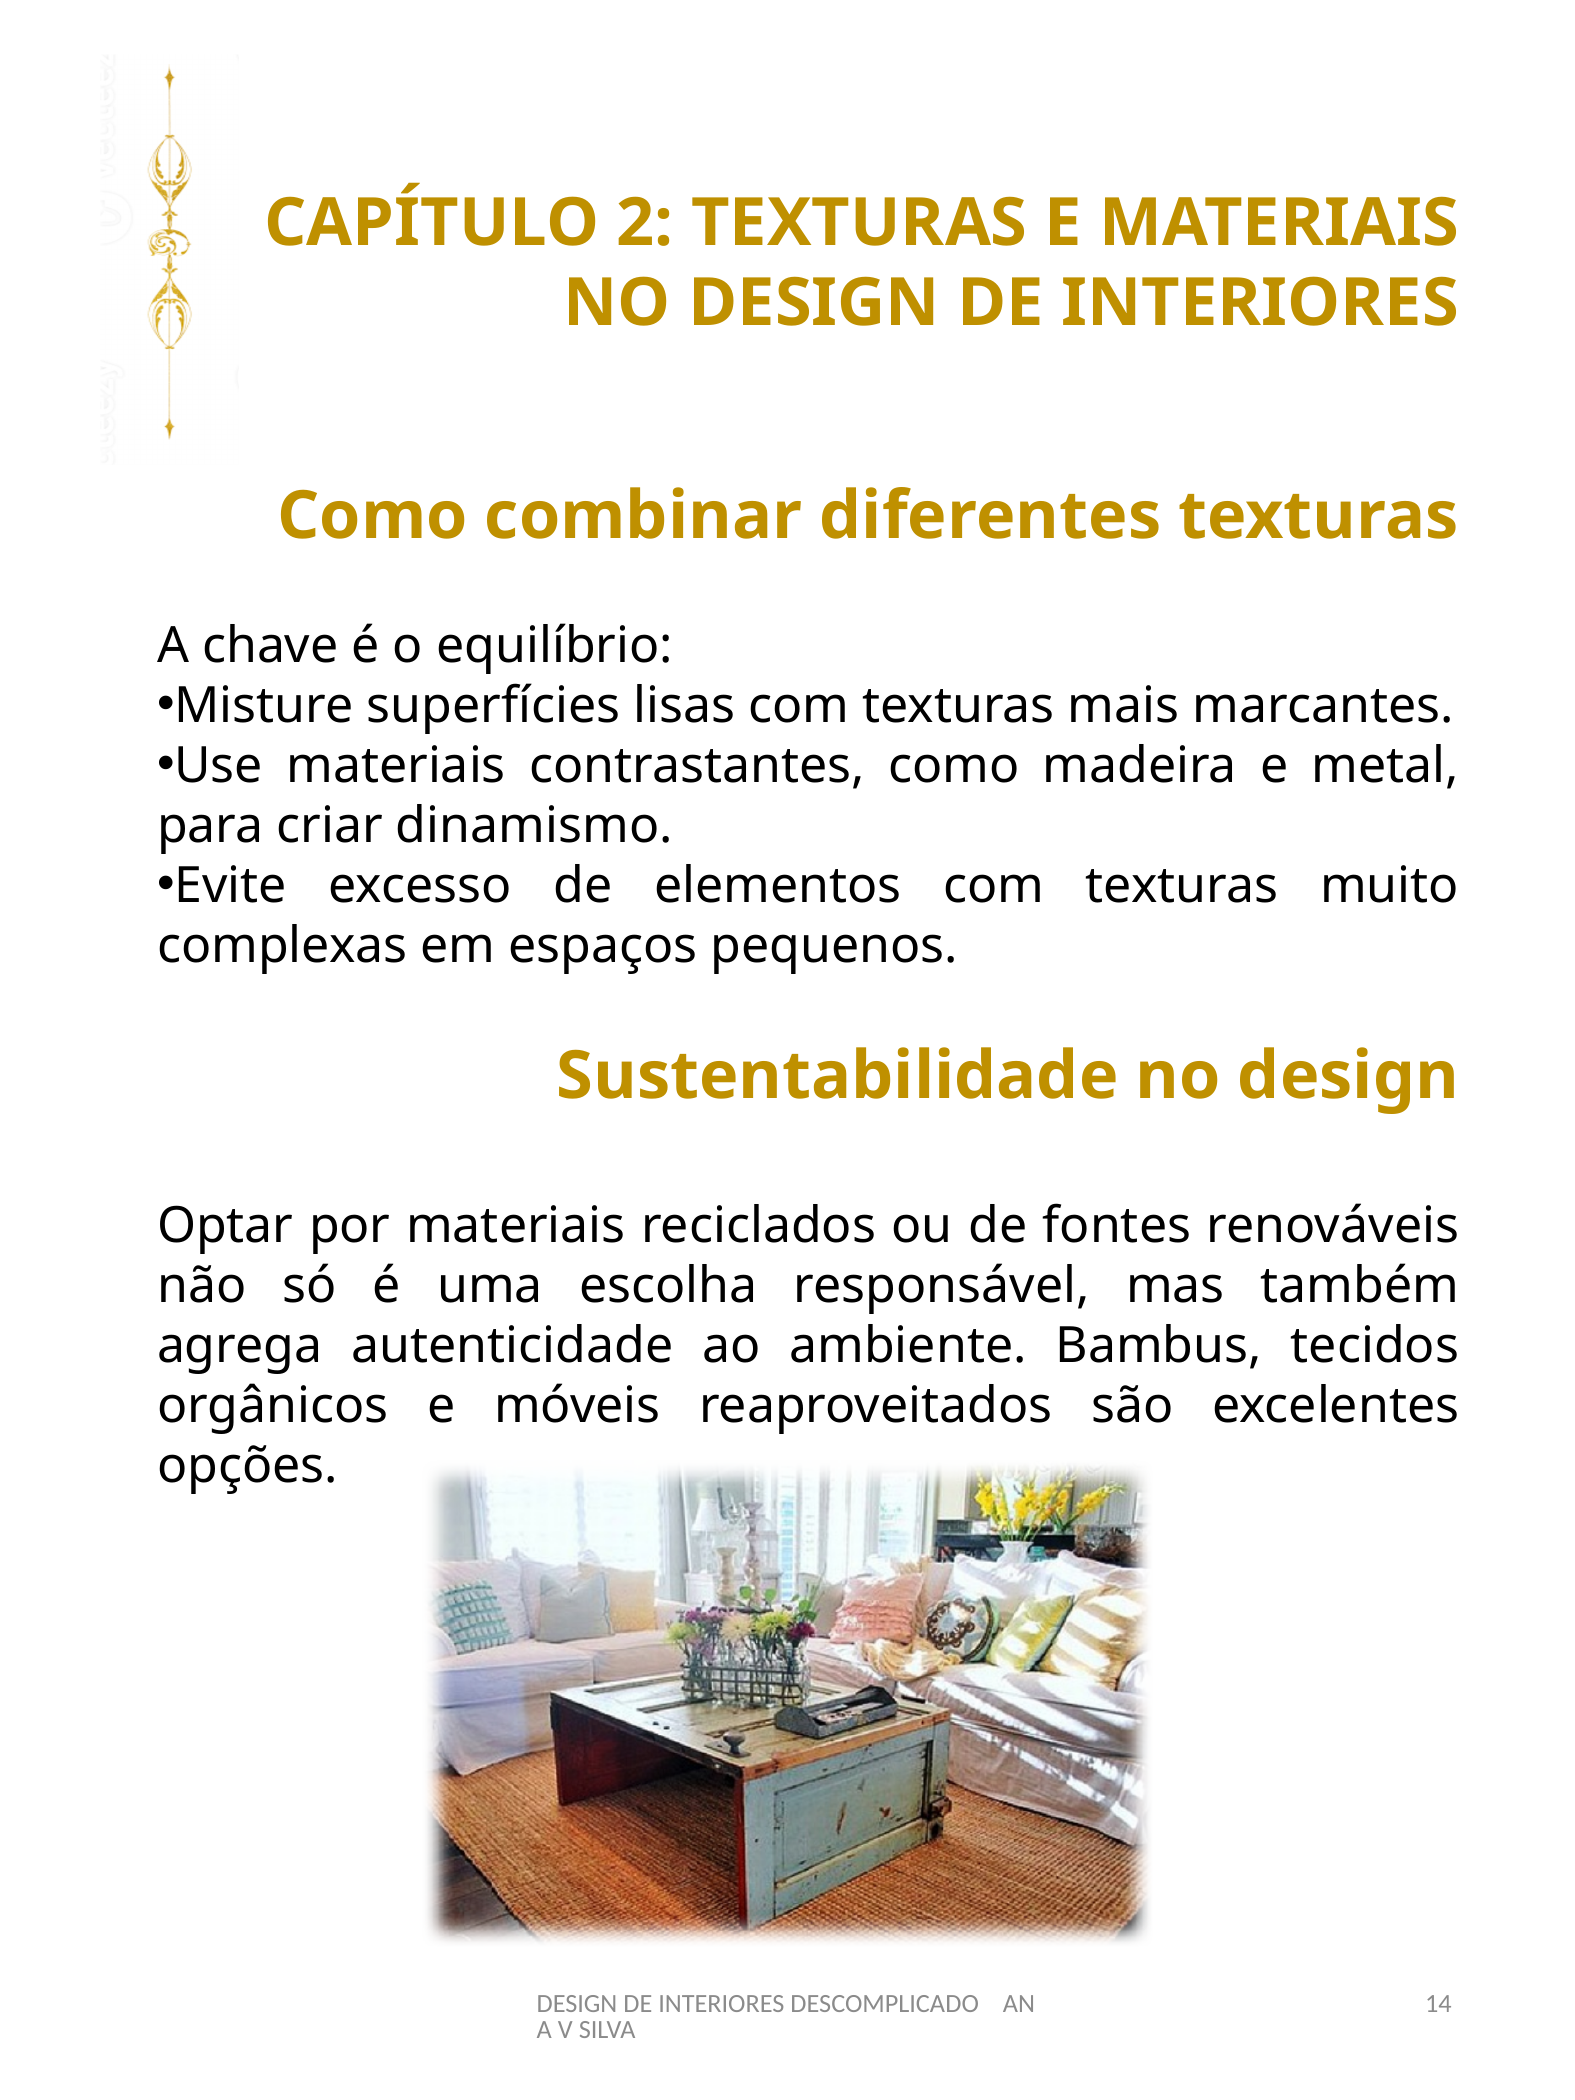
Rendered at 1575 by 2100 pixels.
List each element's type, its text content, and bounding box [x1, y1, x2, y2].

picture [421, 1460, 1153, 1947]
picture [0, 55, 375, 464]
text_box CAPÍTULO 2: TEXTURAS E MATERIAIS NO DESIGN DE INTERIORES [239, 171, 1475, 346]
footer DESIGN DE INTERIORES DESCOMPLICADO ANA V SILVA [521, 1947, 1054, 2059]
slide_number 14 [1112, 1946, 1467, 2059]
text_box Como combinar diferentes texturas A chave é o equilíbrio: Misture superfícies lisas com texturas mais marcantes. Use materiais contrastantes, como madeira e metal, para criar dinamismo. Evite excesso de elementos com texturas muito complexas em espaços pequenos. Sustentabilidade no design Optar por materiais reciclados ou de fontes renováveis não só é uma escolha responsável, mas também agrega autenticidade ao ambiente. Bambus, tecidos orgânicos e móveis reaproveitados são excelentes opções. [142, 464, 1475, 1500]
